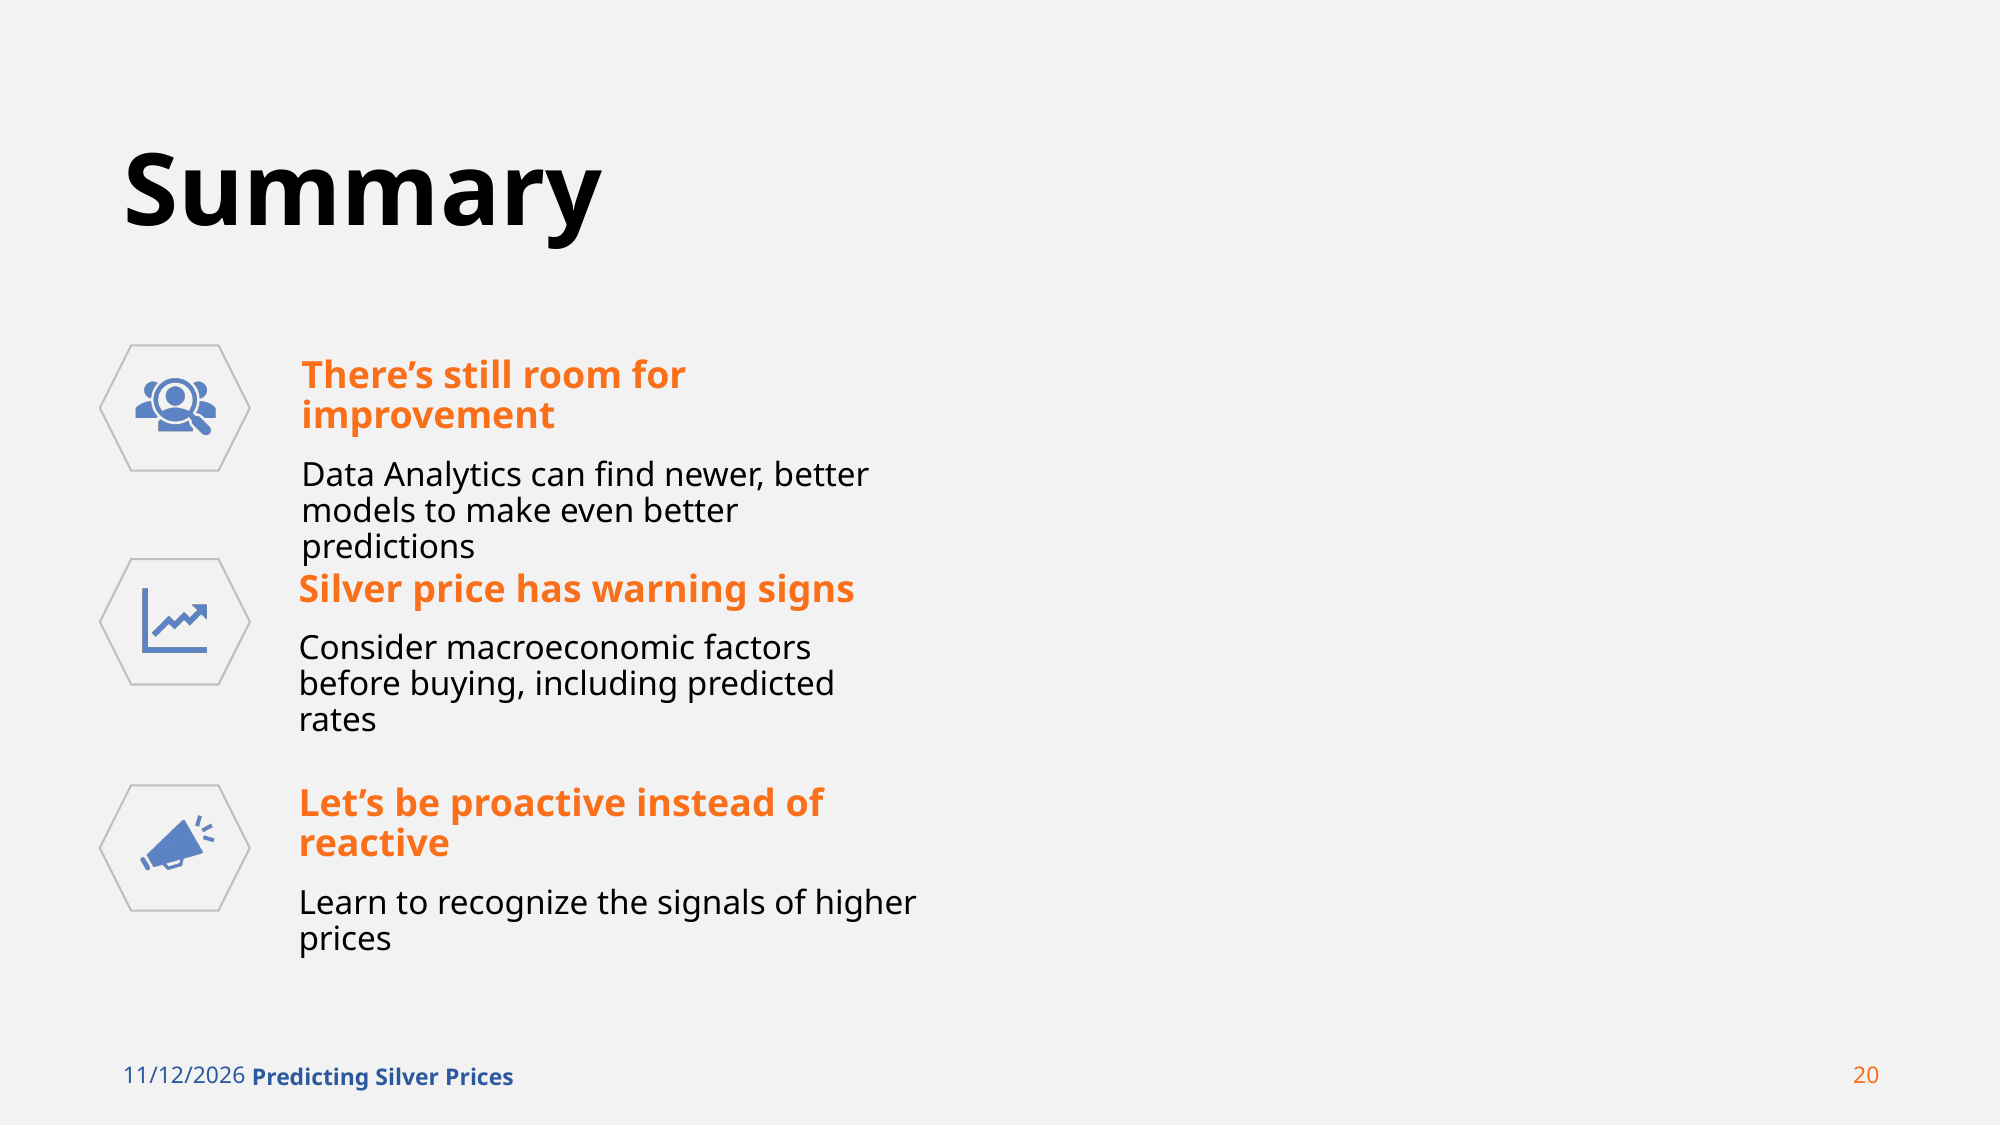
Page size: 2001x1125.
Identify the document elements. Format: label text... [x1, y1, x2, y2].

text_box [98, 558, 252, 686]
text_box There’s still room for improvement Data Analytics can find newer, better models to make even better predictions [286, 348, 887, 573]
text_box Let’s be proactive instead of reactive Learn to recognize the signals of higher prices [283, 776, 953, 965]
picture [131, 798, 222, 889]
text_box [98, 784, 251, 912]
picture [129, 575, 220, 666]
title Summary [108, 132, 1863, 269]
text_box Silver price has warning signs Consider macroeconomic factors before buying, including predicted rates [283, 562, 884, 747]
text_box [98, 344, 252, 472]
picture [130, 361, 221, 452]
